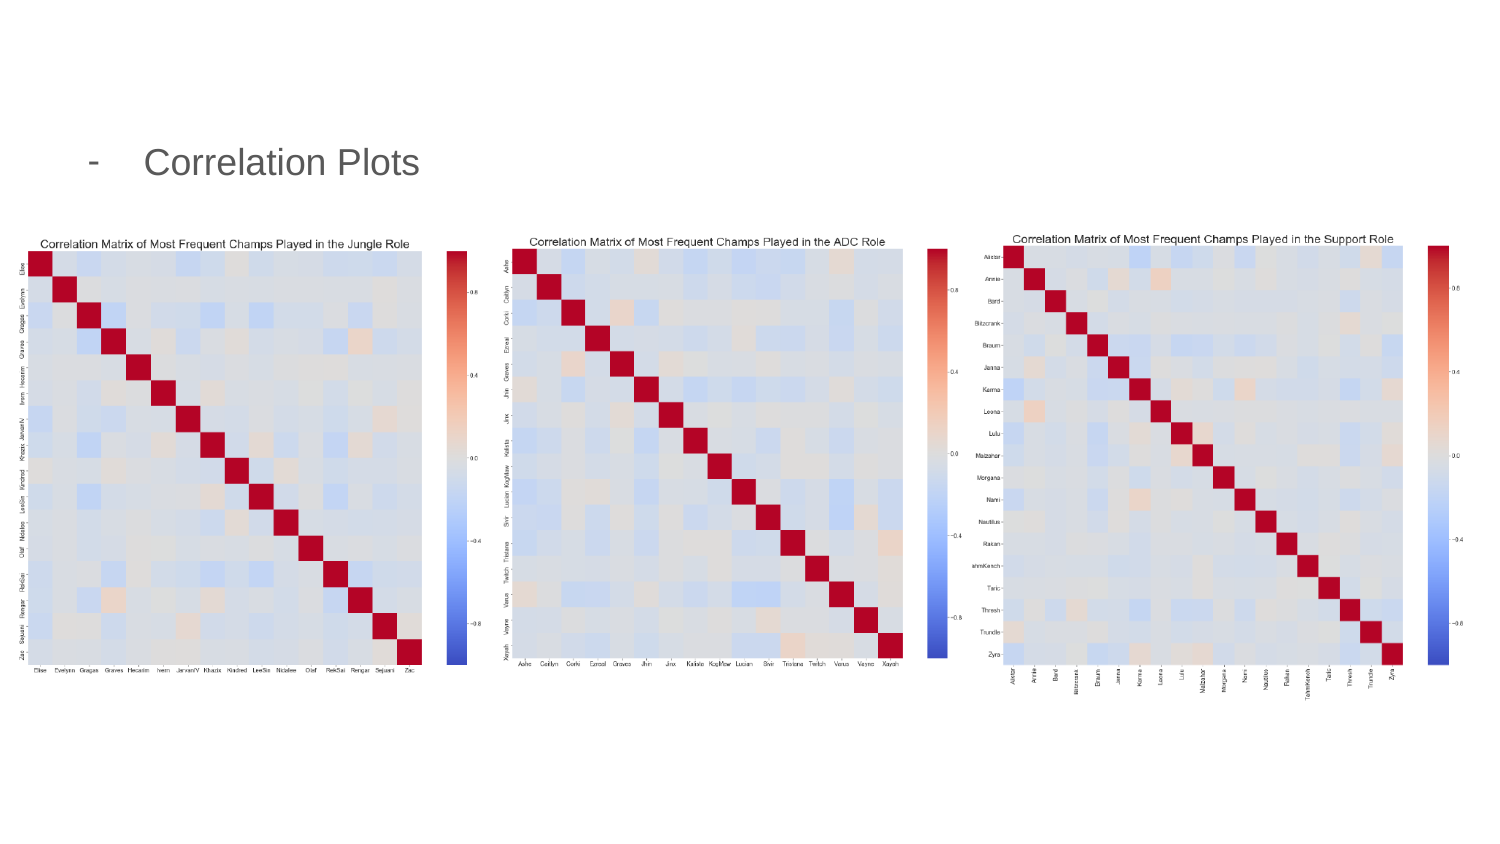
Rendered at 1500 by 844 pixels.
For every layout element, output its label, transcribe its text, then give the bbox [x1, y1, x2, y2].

list Correlation Plots [53, 116, 472, 195]
picture [500, 233, 965, 669]
picture [972, 233, 1469, 703]
picture [15, 233, 487, 679]
